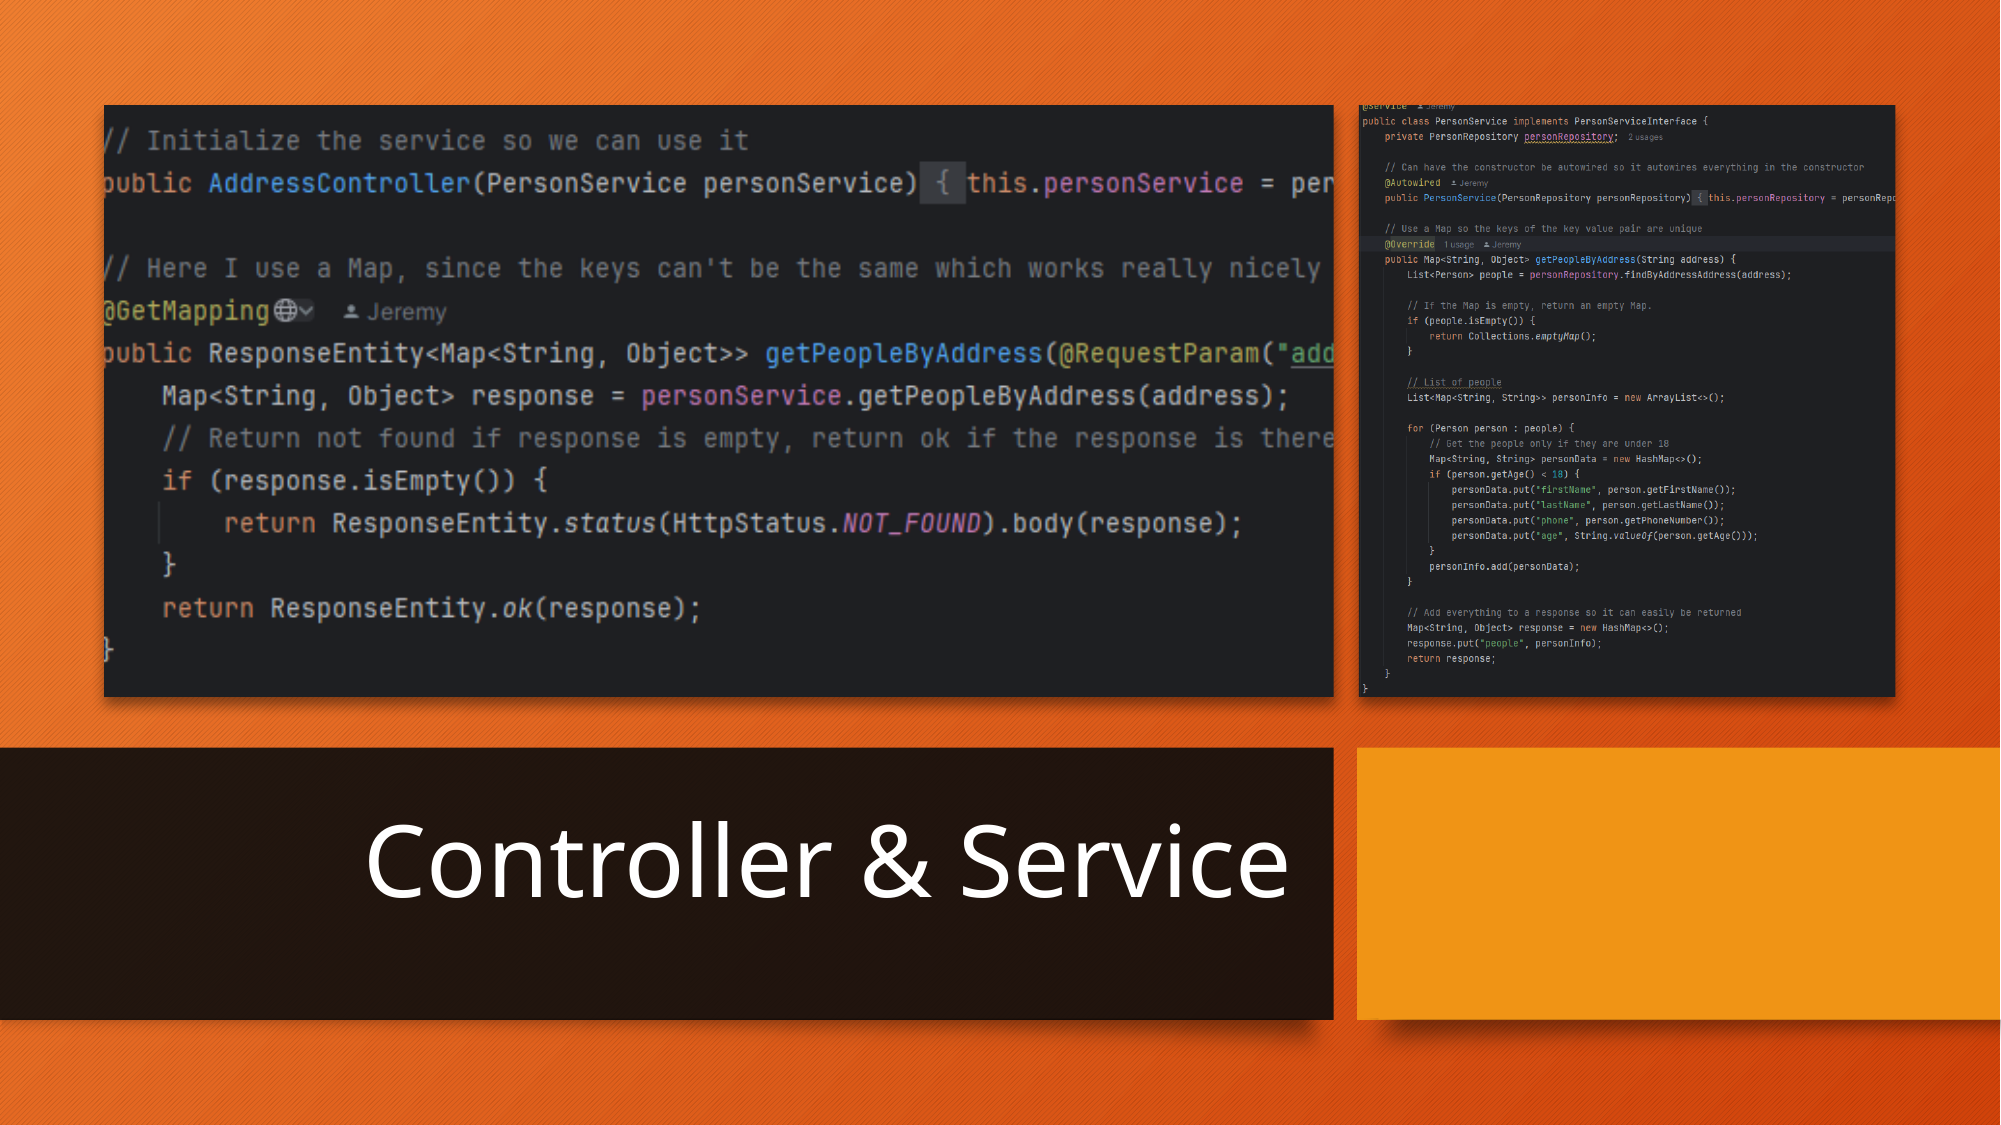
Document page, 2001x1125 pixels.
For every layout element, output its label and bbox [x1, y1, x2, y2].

picture [103, 104, 1334, 698]
picture [1358, 104, 1896, 698]
text_box [0, 0, 2000, 1125]
